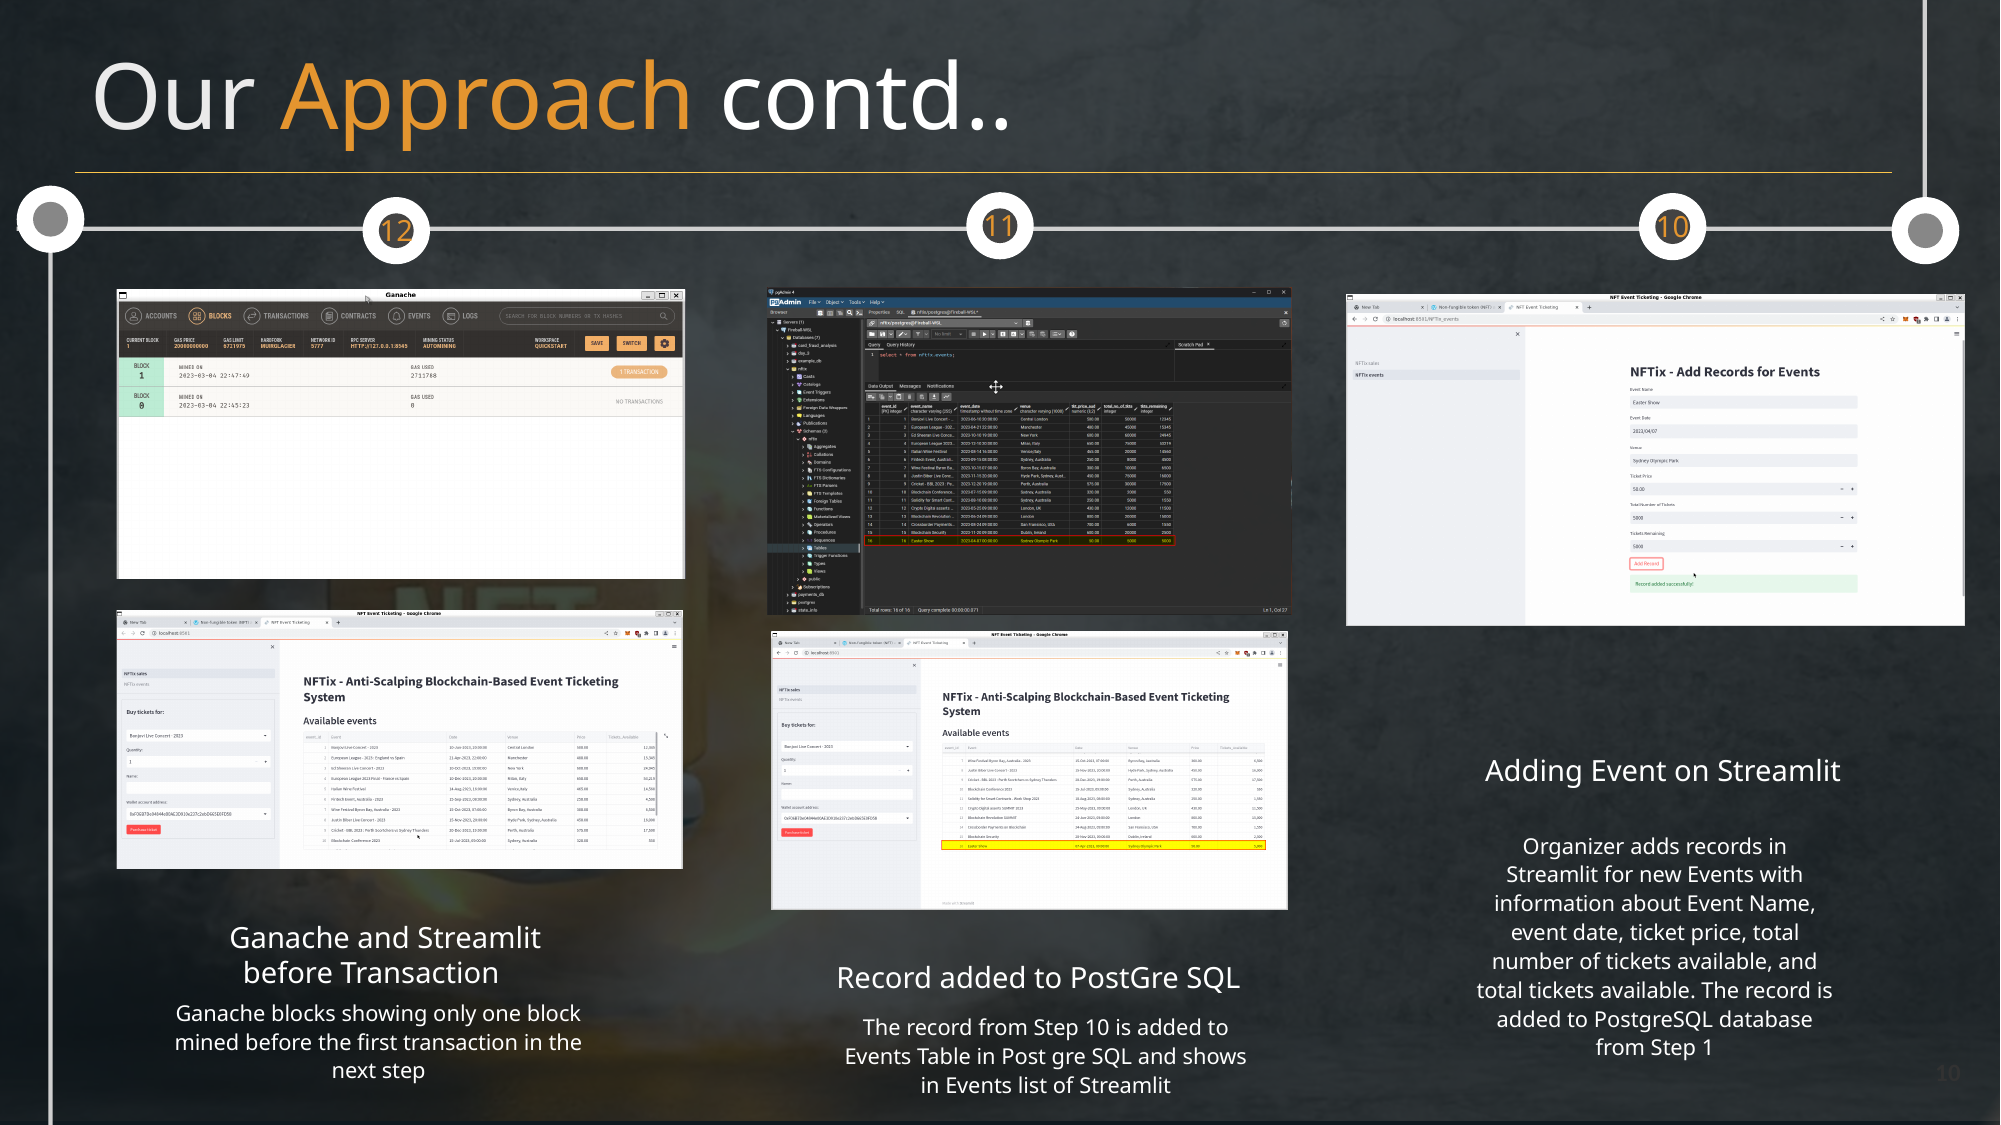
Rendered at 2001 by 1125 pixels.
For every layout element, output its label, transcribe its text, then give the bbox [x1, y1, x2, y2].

text_box Record added to PostGre SQL [821, 952, 1256, 1002]
picture [771, 631, 1288, 910]
text_box Ganache and Streamlit before Transaction [214, 911, 557, 989]
picture [116, 610, 684, 869]
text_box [966, 192, 1034, 260]
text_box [1638, 193, 1707, 261]
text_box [1891, 197, 1960, 265]
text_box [362, 197, 430, 265]
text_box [16, 185, 85, 253]
picture [767, 287, 1292, 615]
picture [1346, 294, 1965, 626]
text_box Organizer adds records in Streamlit for new Events with information about Event Name, event date, ticket price, total number of tickets available, and total tickets available. The record is added to PostgreSQL database from Step 1 [1461, 822, 1849, 1068]
text_box Ganache blocks showing only one block mined before the first transaction in the next step [150, 989, 607, 1091]
picture [116, 289, 686, 579]
text_box Our Approach contd.. [75, 30, 1892, 156]
text_box Adding Event on Streamlit [1470, 745, 1857, 796]
text_box The record from Step 10 is added to Events Table in Post gre SQL and shows in Events list of Streamlit [818, 1003, 1274, 1105]
